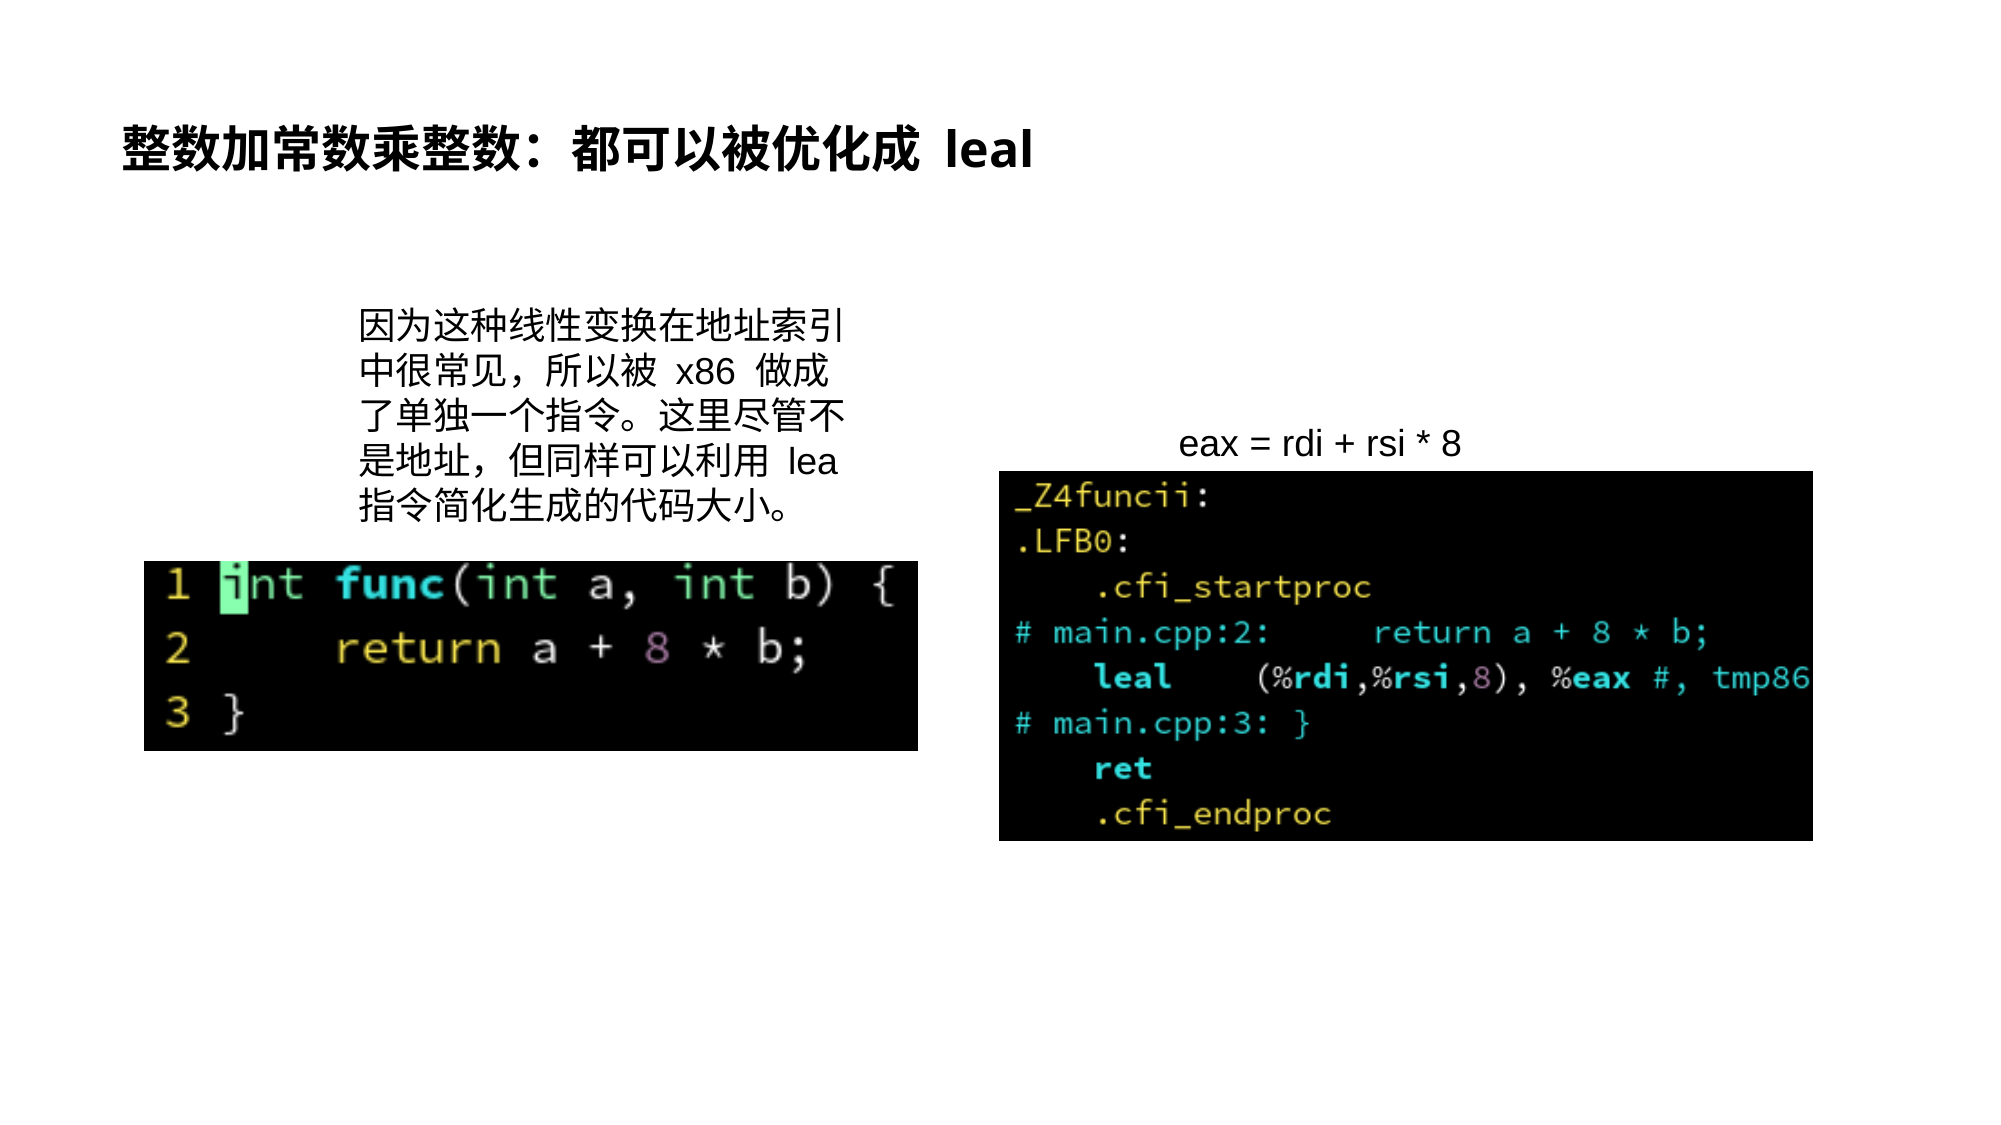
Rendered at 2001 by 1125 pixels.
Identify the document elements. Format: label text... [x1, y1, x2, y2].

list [144, 561, 918, 752]
title 整数加常数乘整数：都可以被优化成 leal [106, 42, 1832, 260]
text_box eax = rdi + rsi * 8 [1163, 411, 1687, 471]
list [999, 471, 1813, 841]
text_box 因为这种线性变换在地址索引中很常见，所以被 x86 做成了单独一个指令。这里尽管不是地址，但同样可以利用 lea 指令简化生成的代码大小。 [343, 294, 867, 535]
